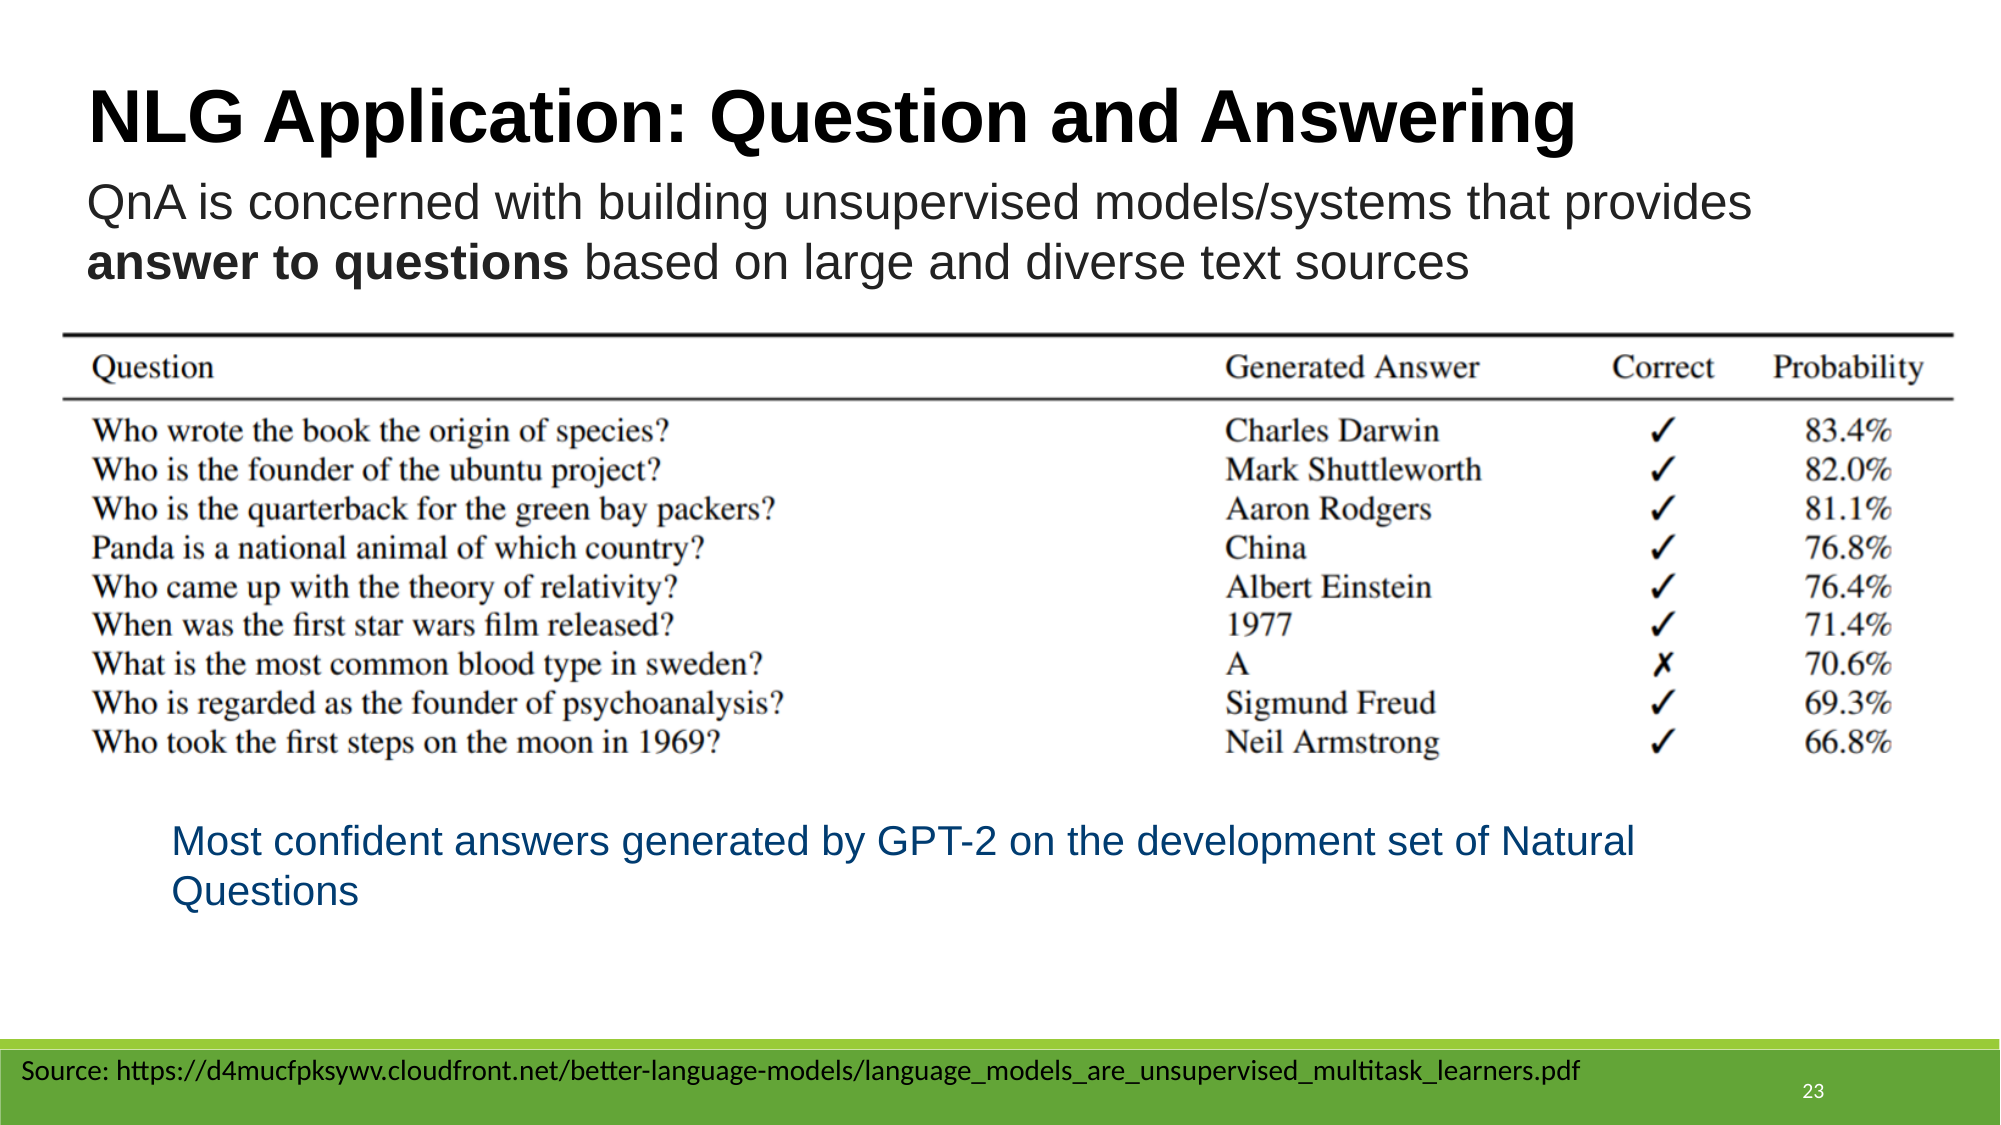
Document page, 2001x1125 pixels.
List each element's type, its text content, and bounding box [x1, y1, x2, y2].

text_box Source: https://d4mucfpksywv.cloudfront.net/better-language-models/language_models_are_unsupervised_multitask_learners.pdf [6, 1043, 2000, 1094]
text_box Most confident answers generated by GPT-2 on the development set of Natural Questions [161, 804, 1792, 925]
text_box NLG Application: Question and Answering [87, 67, 1933, 158]
text_box QnA is concerned with building unsupervised models/systems that provides answer to questions based on large and diverse text sources [71, 161, 1948, 297]
picture [20, 313, 2000, 765]
slide_number 23 [1624, 1094, 1840, 1120]
